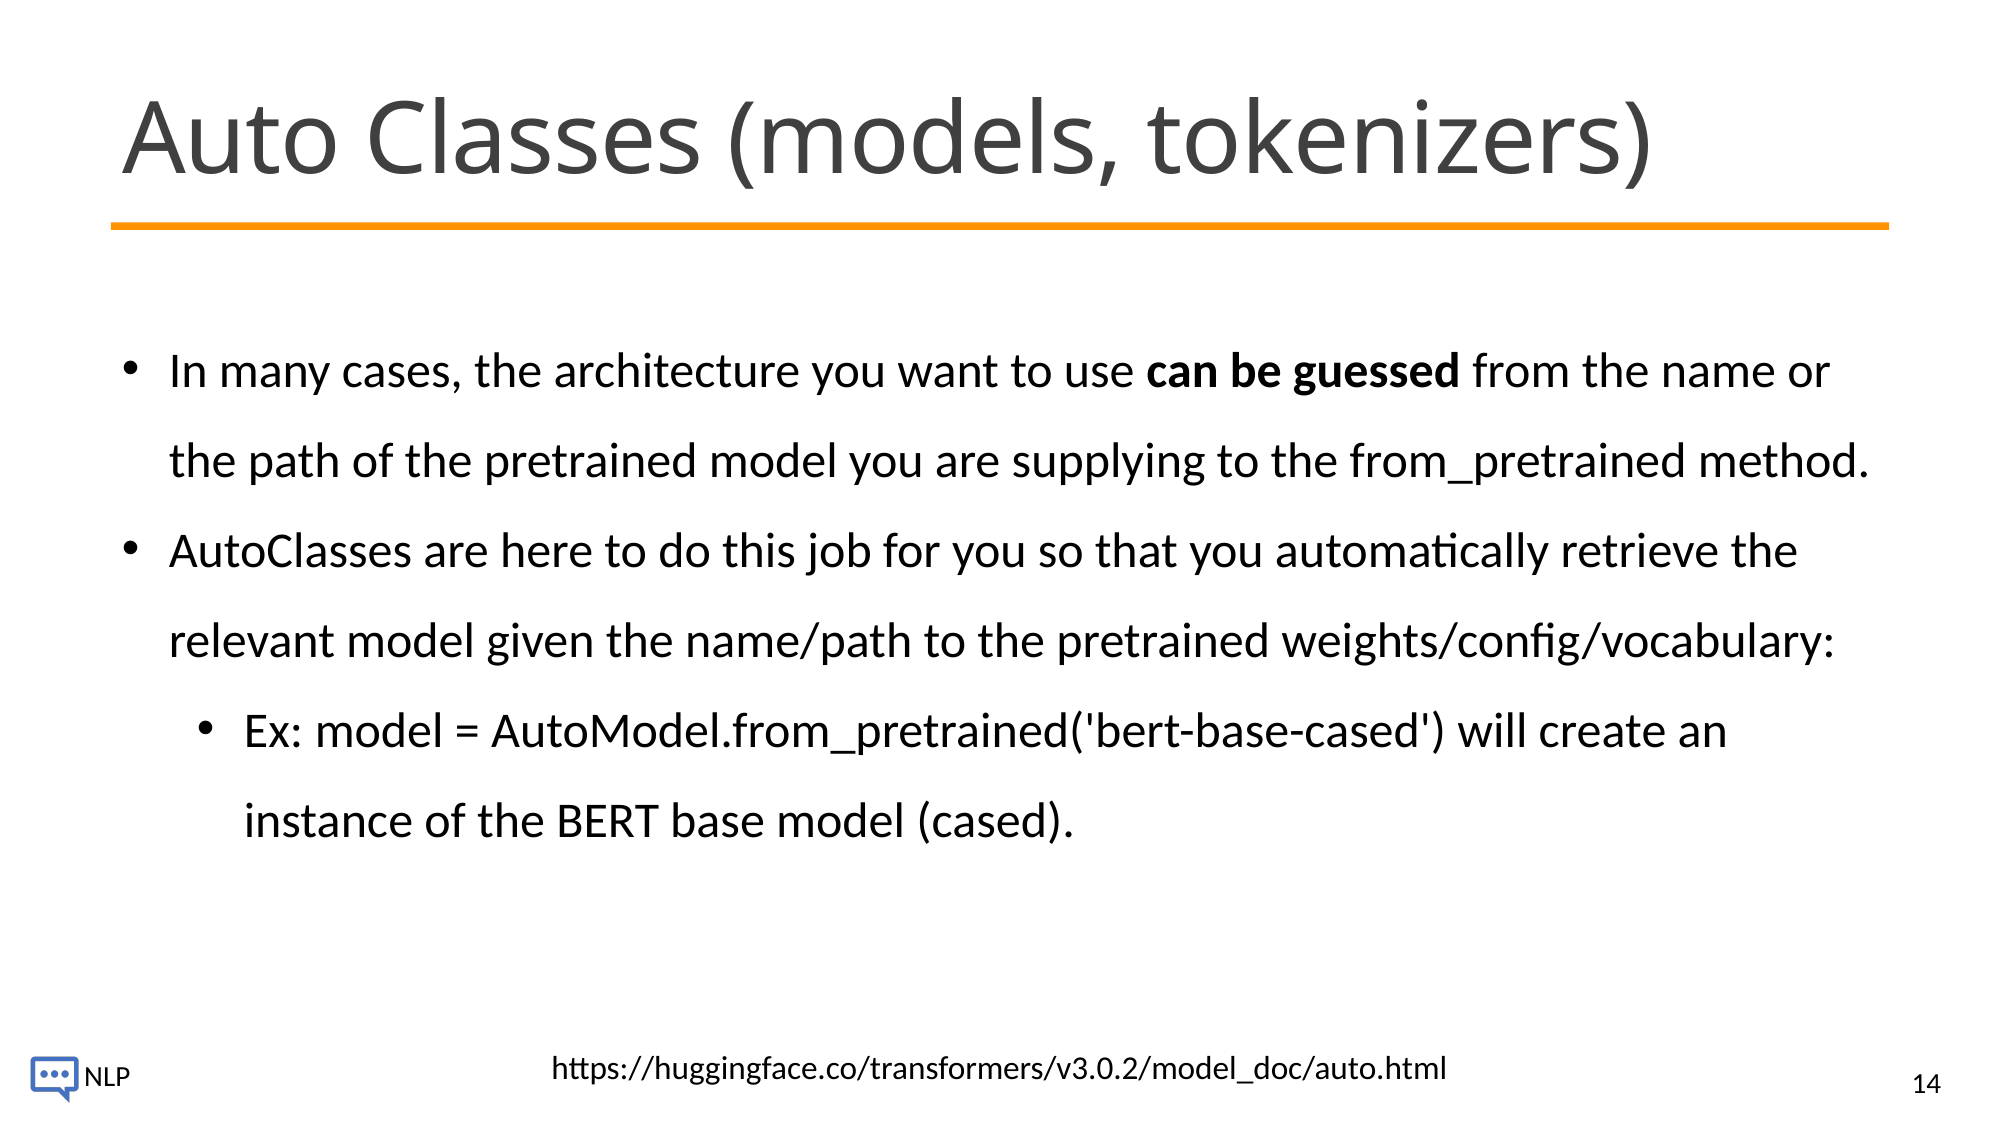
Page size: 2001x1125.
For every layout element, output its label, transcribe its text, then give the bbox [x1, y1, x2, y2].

title Auto Classes (models, tokenizers) [107, 58, 1899, 228]
slide_number 14 [1740, 1052, 1957, 1113]
text_box https://huggingface.co/transformers/v3.0.2/model_doc/auto.html [467, 1038, 1533, 1094]
text_box In many cases, the architecture you want to use can be guessed from the name or the path of the pretrained model you are supplying to the from_pretrained method. AutoClasses are here to do this job for you so that you automatically retrieve the relevant model given the name/path to the pretrained weights/config/vocabulary: Ex: model = AutoModel.from_pretrained('bert-base-cased') will create an instance of the BERT base model (cased). [107, 300, 1899, 856]
picture [23, 1047, 86, 1110]
